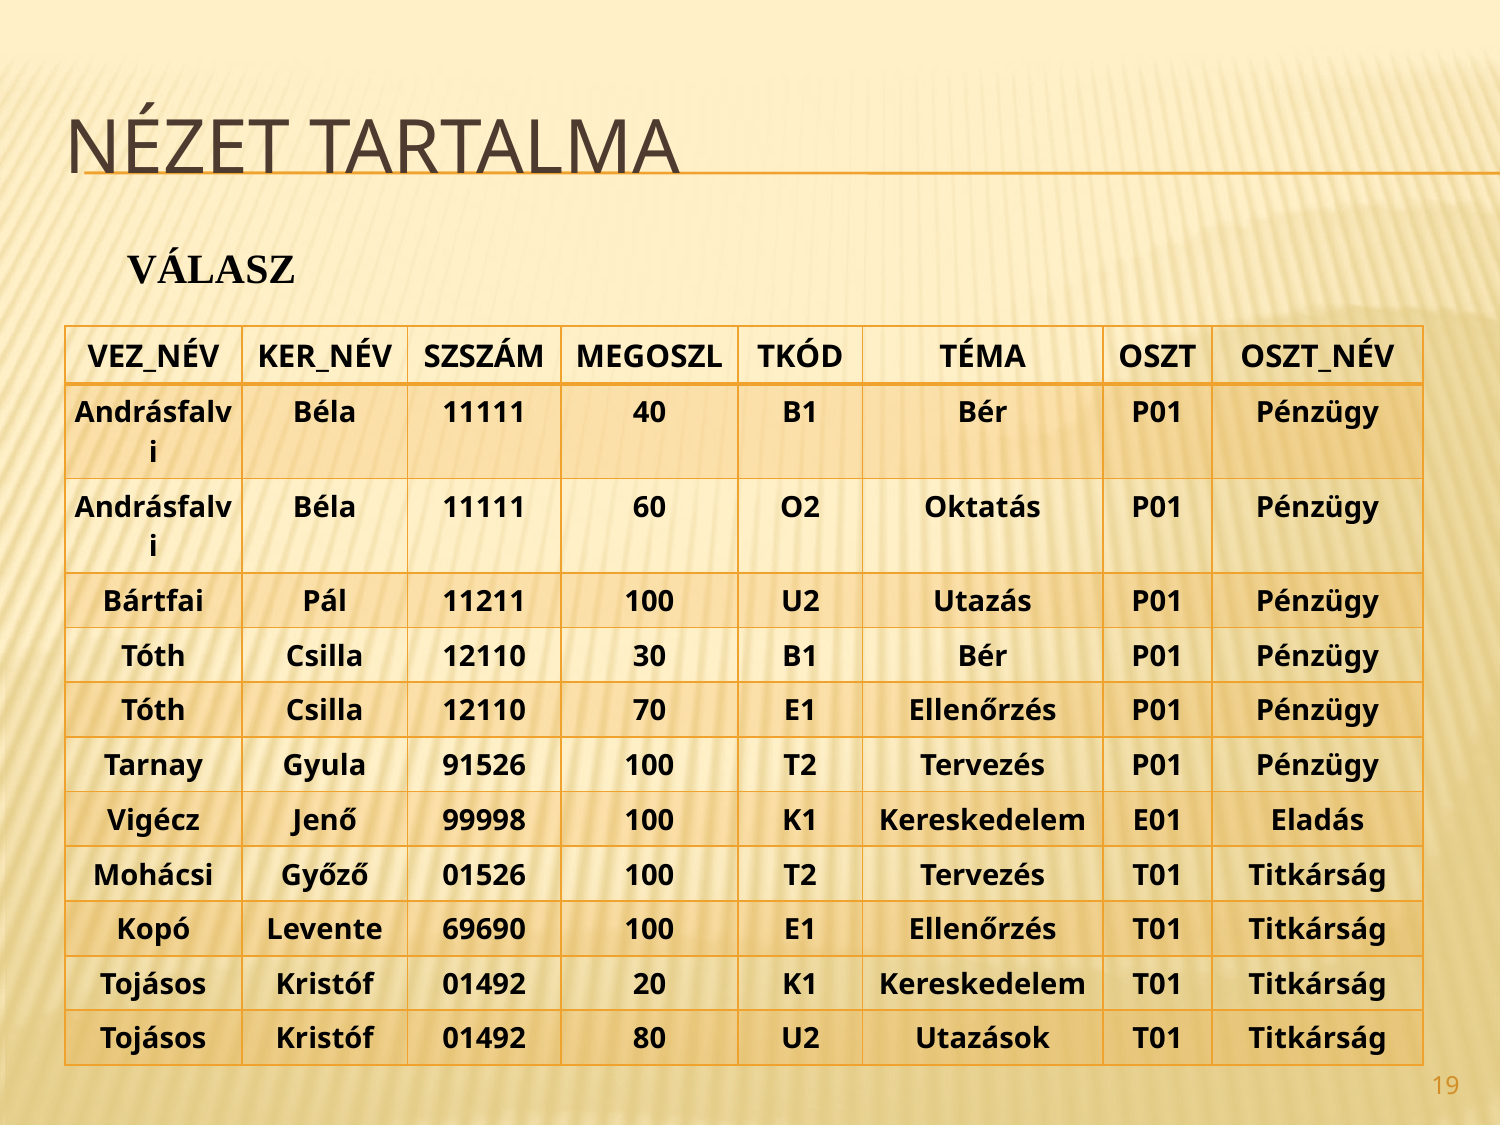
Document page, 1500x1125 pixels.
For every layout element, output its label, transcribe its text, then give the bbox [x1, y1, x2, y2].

table_cell O2 [739, 479, 862, 572]
table_cell K1 [739, 957, 862, 1009]
table_cell Kopó [66, 902, 241, 955]
table_cell 11111 [408, 479, 560, 572]
table_cell 100 [562, 792, 737, 845]
table_header KER_NÉV [243, 327, 407, 382]
table_cell Tóth [66, 683, 241, 736]
table_cell 01526 [408, 847, 560, 900]
table_cell Csilla [243, 628, 407, 681]
table_cell 69690 [408, 902, 560, 955]
table_cell U2 [739, 1011, 862, 1064]
table_cell 100 [562, 738, 737, 791]
table_cell Ellenőrzés [863, 902, 1102, 955]
table_cell Vigécz [66, 792, 241, 845]
table_cell E1 [739, 683, 862, 736]
table_cell Pénzügy [1213, 738, 1422, 791]
table_header TÉMA [863, 327, 1102, 382]
table_cell 30 [562, 628, 737, 681]
table_cell P01 [1104, 738, 1211, 791]
table_cell Jenő [243, 792, 407, 845]
table_cell 100 [562, 902, 737, 955]
table_cell 100 [562, 847, 737, 900]
table_header OSZT_NÉV [1213, 327, 1422, 382]
table_header OSZT [1104, 327, 1211, 382]
table_cell Béla [243, 479, 407, 572]
table_cell Kereskedelem [863, 792, 1102, 845]
table_cell 11211 [408, 574, 560, 627]
table_header SZSZÁM [408, 327, 560, 382]
table_cell Tervezés [863, 738, 1102, 791]
table_cell T01 [1104, 1011, 1211, 1064]
table_cell 80 [562, 1011, 737, 1064]
table_cell T01 [1104, 957, 1211, 1009]
table_cell 01492 [408, 957, 560, 1009]
table_cell K1 [739, 792, 862, 845]
table_cell Pénzügy [1213, 386, 1422, 478]
table_cell Ellenőrzés [863, 683, 1102, 736]
table_cell Kereskedelem [863, 957, 1102, 1009]
table_cell Pénzügy [1213, 574, 1422, 627]
table_cell T01 [1104, 847, 1211, 900]
table_cell 40 [562, 386, 737, 478]
table_cell 12110 [408, 683, 560, 736]
table_cell Gyula [243, 738, 407, 791]
table_header VEZ_NÉV [66, 327, 241, 382]
table_cell Pénzügy [1213, 479, 1422, 572]
table_cell Tarnay [66, 738, 241, 791]
table_cell Bártfai [66, 574, 241, 627]
table_cell Pénzügy [1213, 628, 1422, 681]
slide_number 19 [1350, 1061, 1475, 1103]
table_cell P01 [1104, 386, 1211, 478]
table_cell B1 [739, 386, 862, 478]
table_cell 20 [562, 957, 737, 1009]
table_cell 11111 [408, 386, 560, 478]
table_cell T01 [1104, 902, 1211, 955]
table_cell Kristóf [243, 1011, 407, 1064]
table_cell T2 [739, 738, 862, 791]
table_cell Bér [863, 628, 1102, 681]
table_cell Tojásos [66, 957, 241, 1009]
table_cell Utazások [863, 1011, 1102, 1064]
table_cell Levente [243, 902, 407, 955]
table_cell Pénzügy [1213, 683, 1422, 736]
table_cell Győző [243, 847, 407, 900]
table_header TKÓD [739, 327, 862, 382]
table_cell E1 [739, 902, 862, 955]
table_cell Bér [863, 386, 1102, 478]
table_cell Titkárság [1213, 902, 1422, 955]
table_cell Tervezés [863, 847, 1102, 900]
table_cell P01 [1104, 683, 1211, 736]
table_cell Pál [243, 574, 407, 627]
table_cell Titkárság [1213, 1011, 1422, 1064]
table_cell 99998 [408, 792, 560, 845]
table_cell Titkárság [1213, 847, 1422, 900]
table_cell 60 [562, 479, 737, 572]
table_cell 100 [562, 574, 737, 627]
table_cell Titkárság [1213, 957, 1422, 1009]
table_cell T2 [739, 847, 862, 900]
table_cell P01 [1104, 574, 1211, 627]
table_cell 70 [562, 683, 737, 736]
table_cell B1 [739, 628, 862, 681]
table_cell 91526 [408, 738, 560, 791]
table_cell Csilla [243, 683, 407, 736]
table_cell Utazás [863, 574, 1102, 627]
table_cell Tojásos [66, 1011, 241, 1064]
title Nézet tartalma [50, 75, 1475, 213]
table_cell Tóth [66, 628, 241, 681]
text_box VÁLASZ [112, 234, 597, 300]
table_cell P01 [1104, 628, 1211, 681]
table_cell Andrásfalvi [66, 479, 241, 572]
table_cell Kristóf [243, 957, 407, 1009]
table_cell 01492 [408, 1011, 560, 1064]
table_cell Eladás [1213, 792, 1422, 845]
table_cell Andrásfalvi [66, 386, 241, 478]
table_cell U2 [739, 574, 862, 627]
table_header MEGOSZL [562, 327, 737, 382]
table_cell P01 [1104, 479, 1211, 572]
table_cell Oktatás [863, 479, 1102, 572]
table_cell Mohácsi [66, 847, 241, 900]
table_cell Béla [243, 386, 407, 478]
table_cell 12110 [408, 628, 560, 681]
table_cell E01 [1104, 792, 1211, 845]
